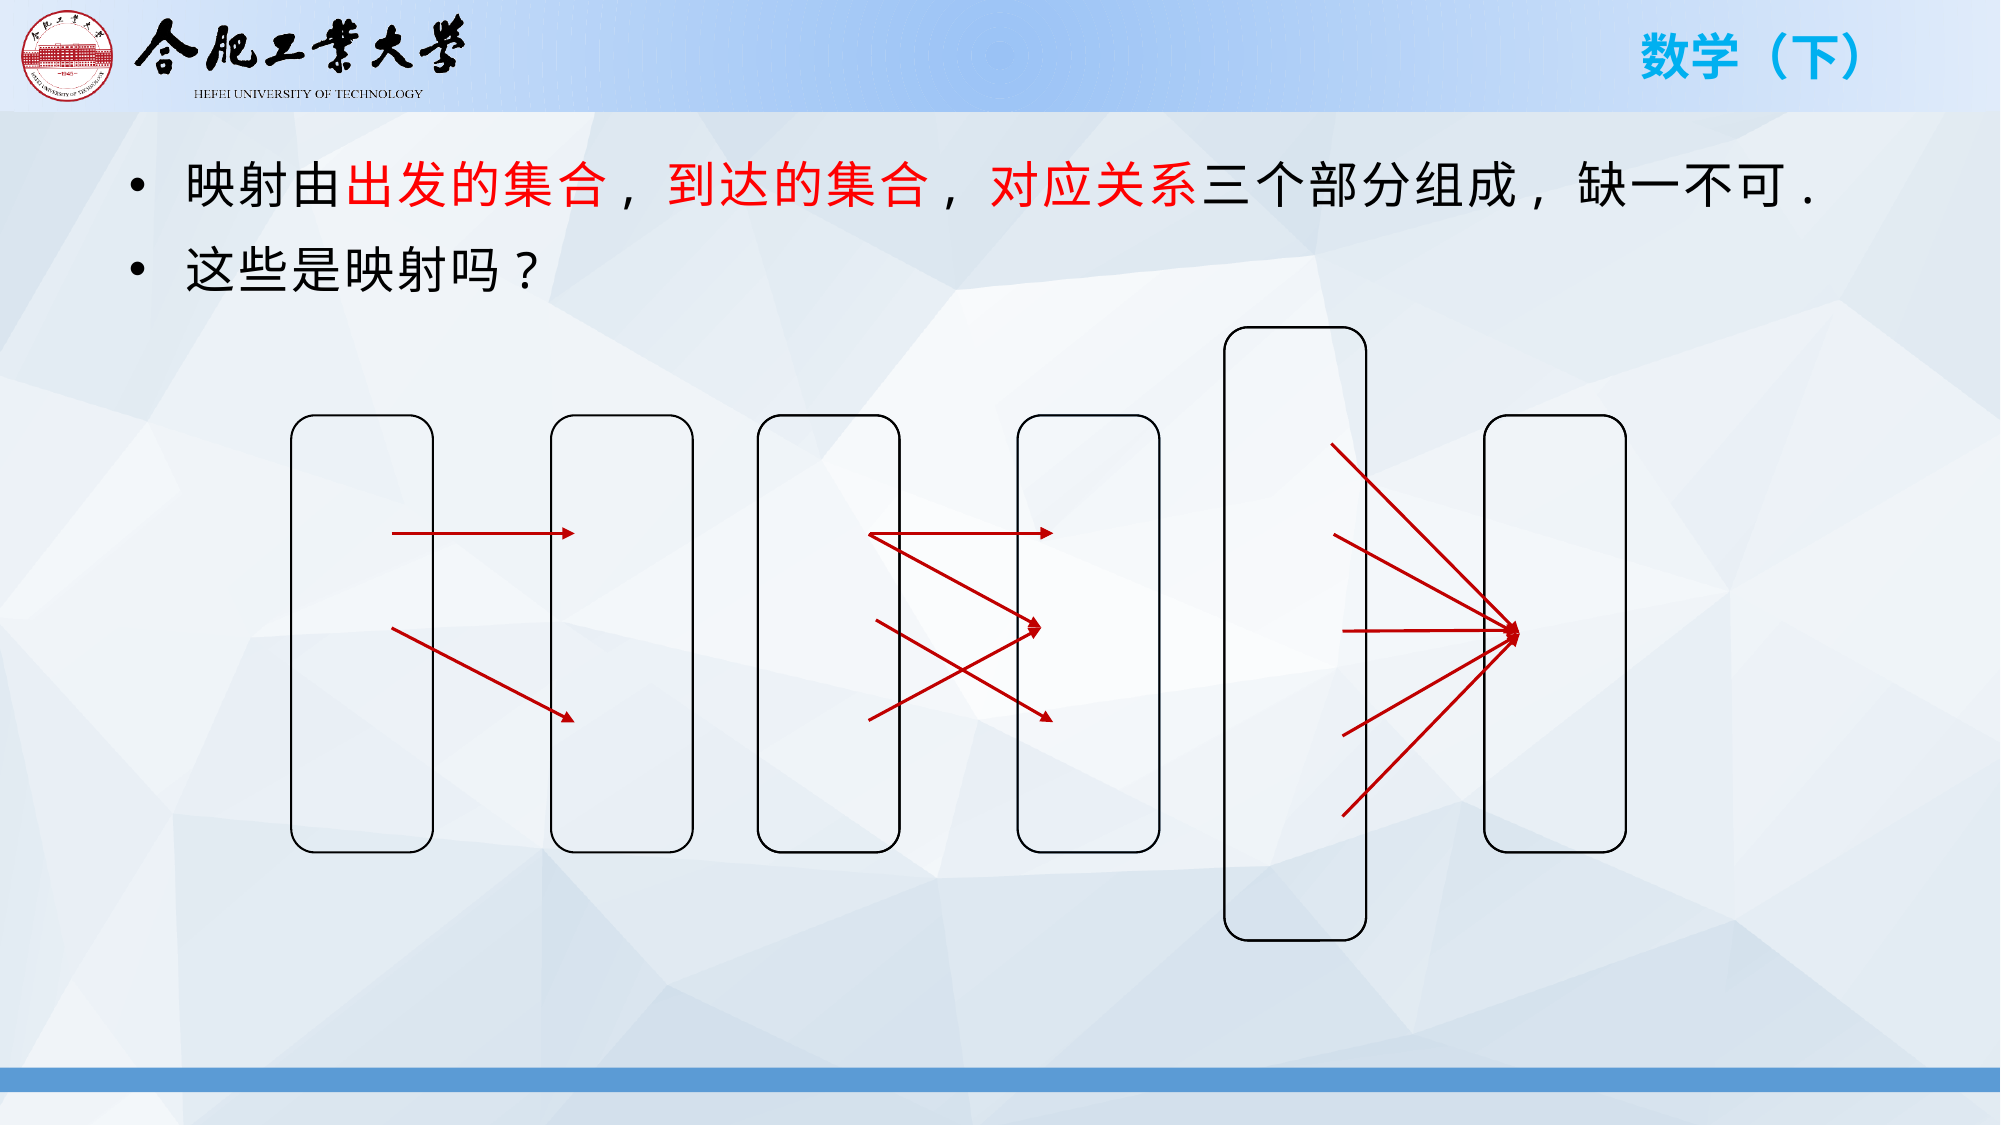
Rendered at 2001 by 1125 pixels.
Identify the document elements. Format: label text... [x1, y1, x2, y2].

list 映射由出发的集合, 到达的集合, 对应关系三个部分组成, 缺一不可. 这些是映射吗? [114, 134, 1886, 991]
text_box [1224, 327, 1627, 941]
picture [21, 10, 113, 102]
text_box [757, 415, 1160, 853]
picture [134, 13, 465, 98]
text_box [291, 415, 693, 853]
picture [0, 0, 2001, 1125]
